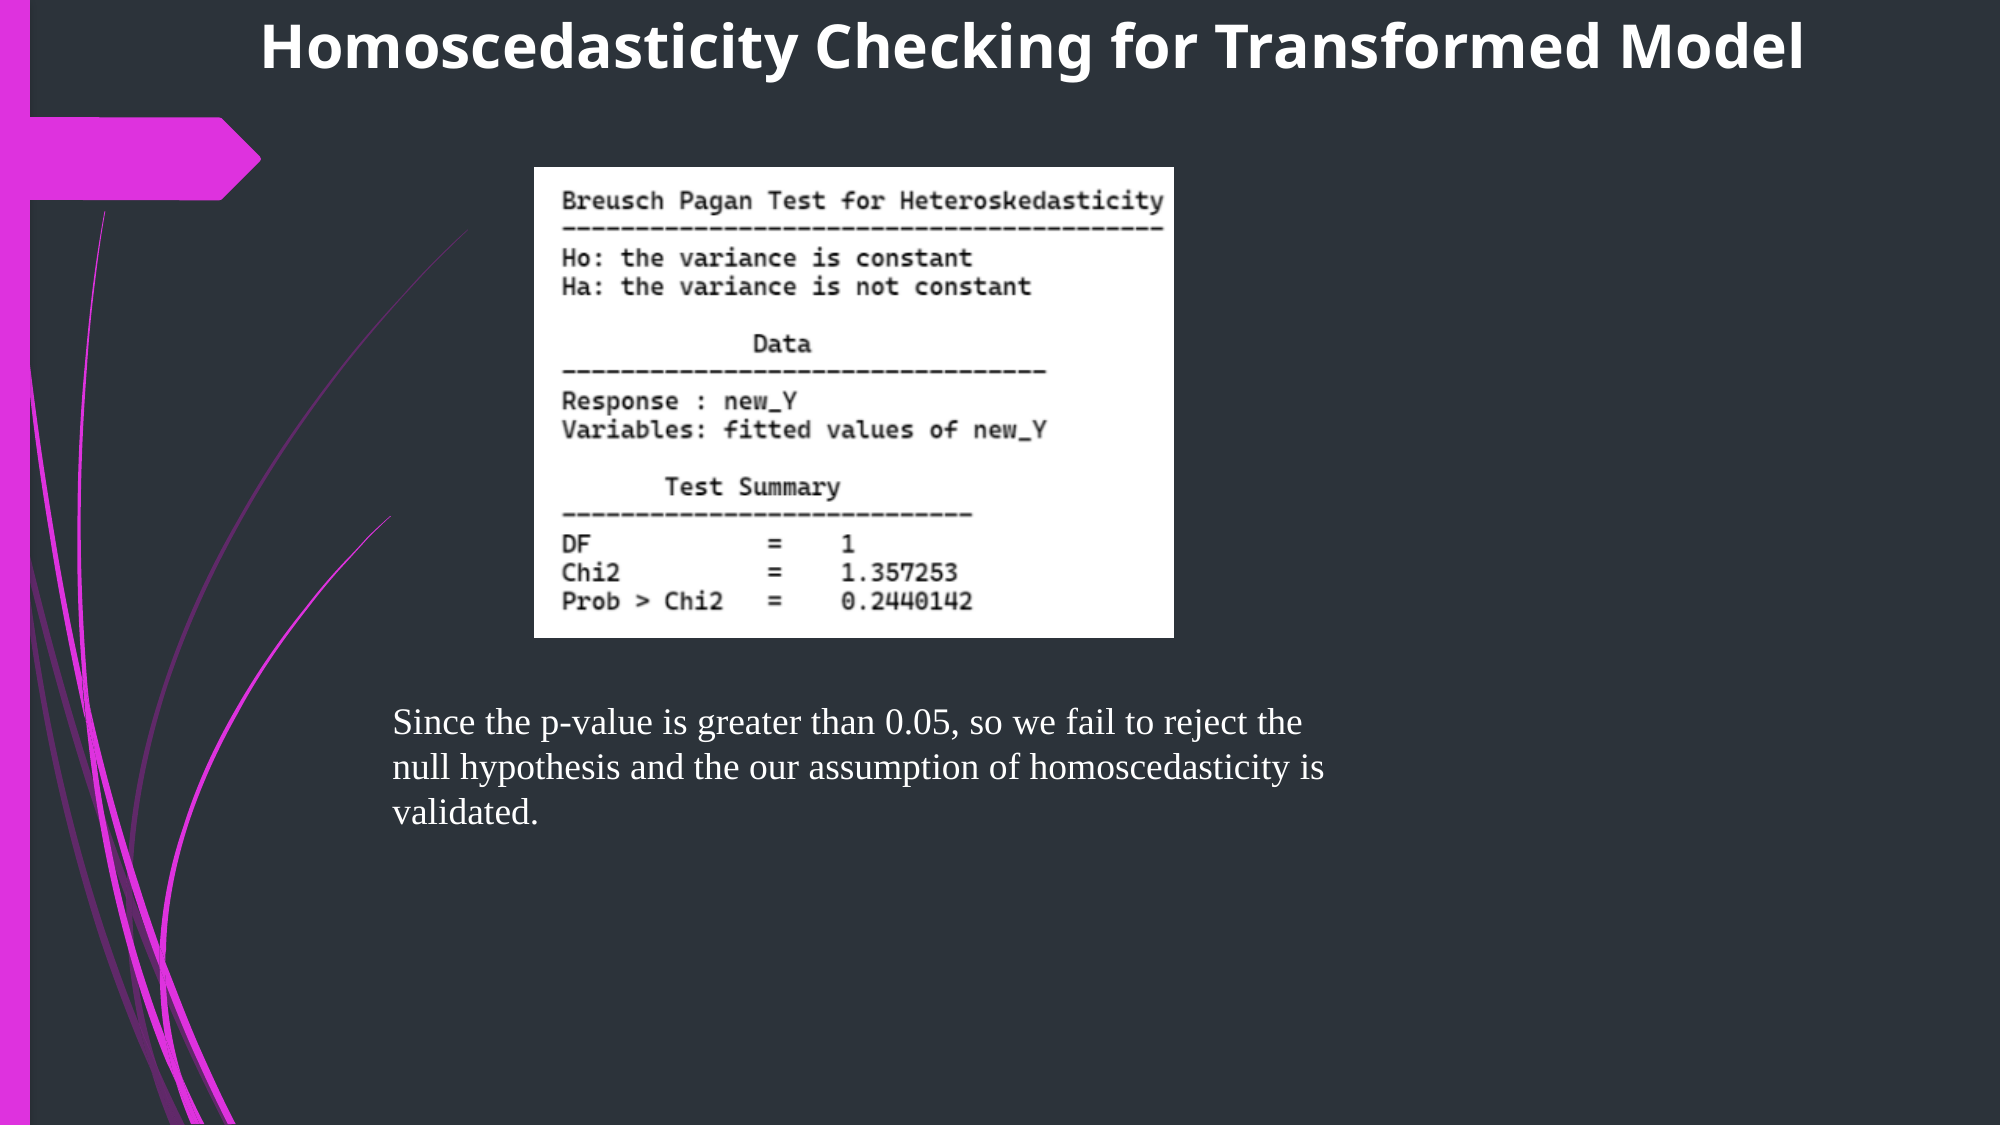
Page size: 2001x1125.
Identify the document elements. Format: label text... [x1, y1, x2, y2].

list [534, 167, 1174, 638]
title Homoscedasticity Checking for Transformed Model [244, 0, 1987, 89]
text_box Since the p-value is greater than 0.05, so we fail to reject the null hypothesis and the our assumption of homoscedasticity is validated. [377, 689, 1378, 840]
